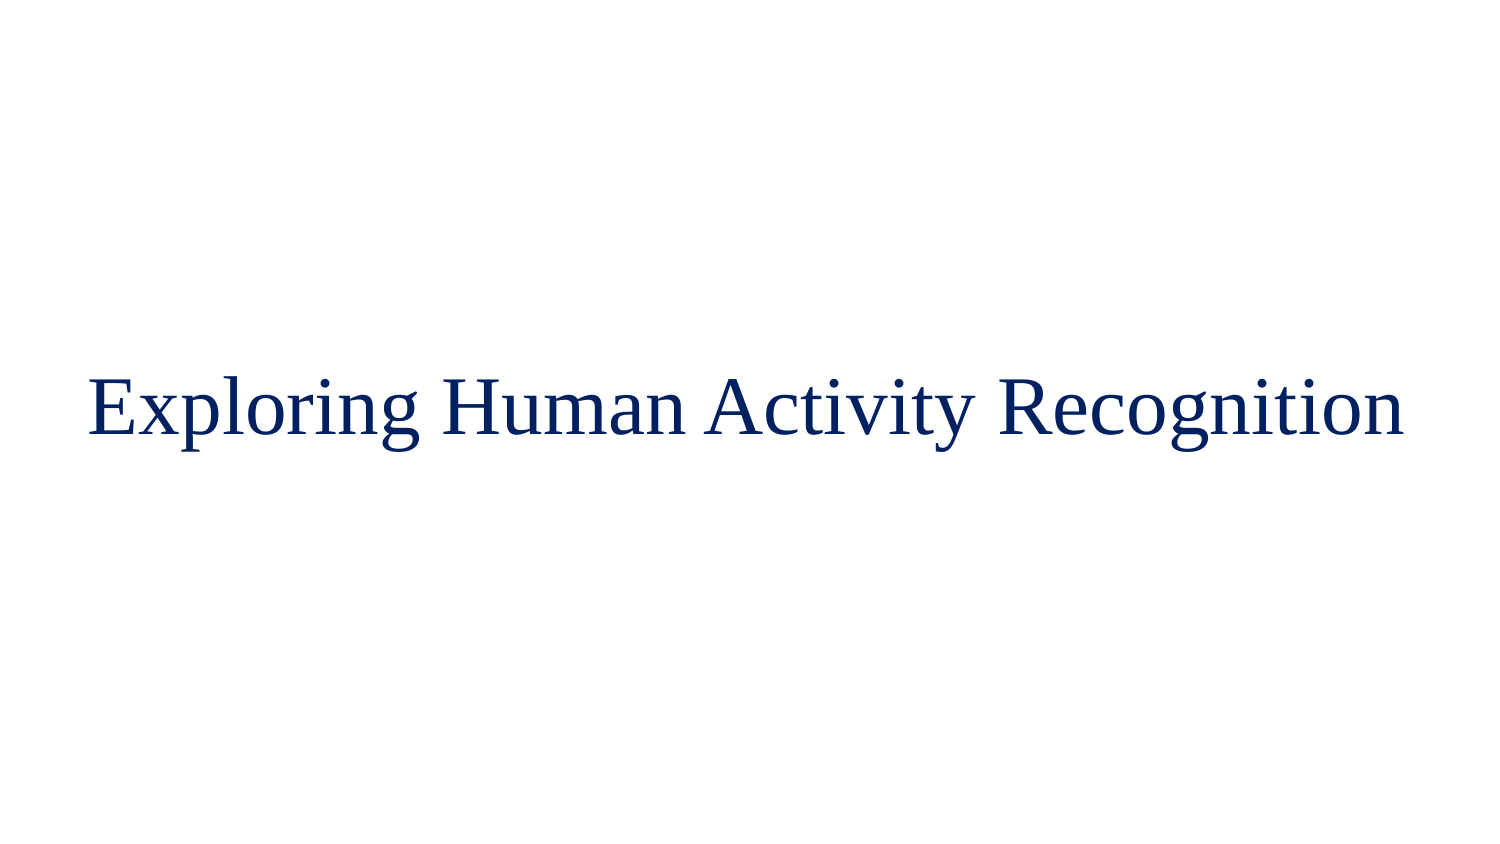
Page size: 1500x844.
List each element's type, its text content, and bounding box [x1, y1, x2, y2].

title Exploring Human Activity Recognition [72, 247, 1428, 555]
